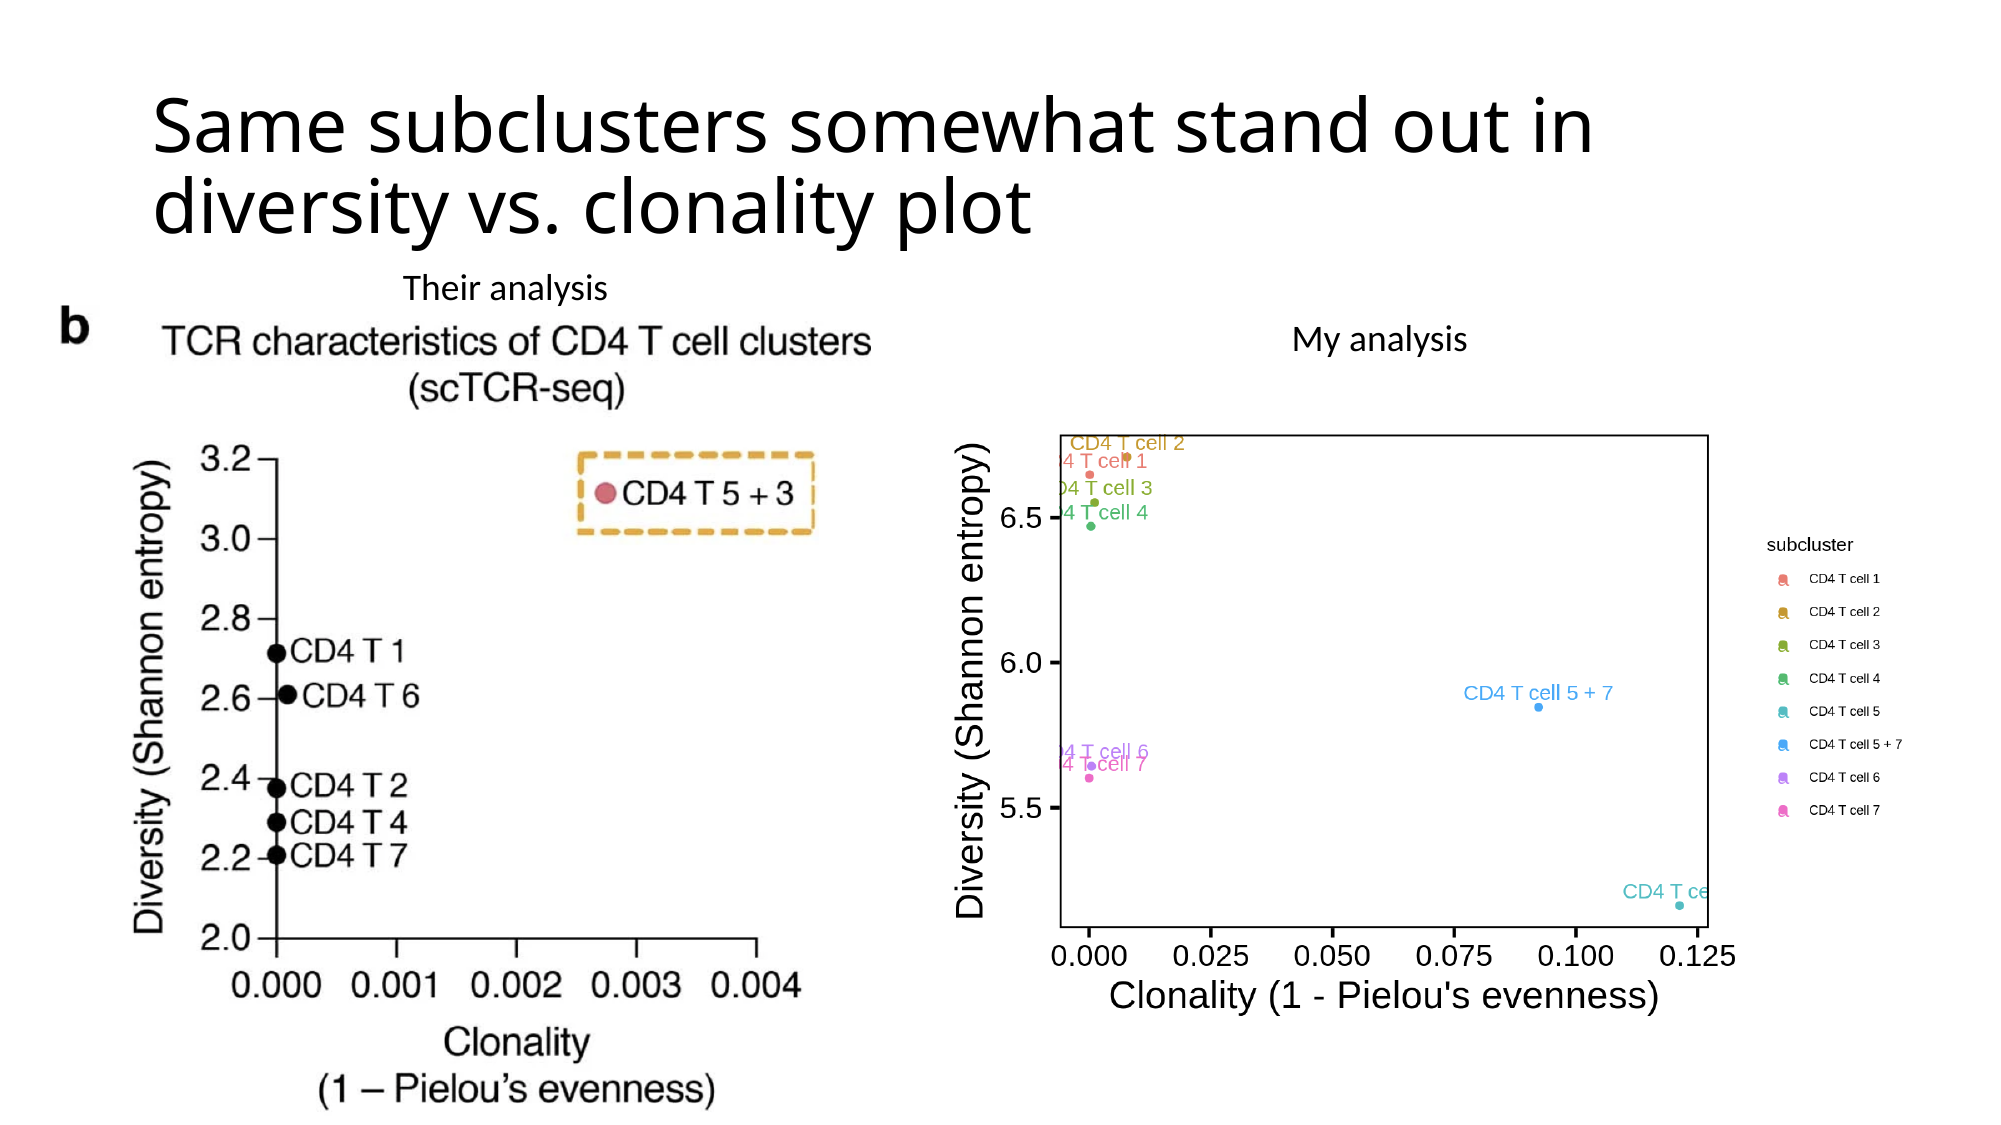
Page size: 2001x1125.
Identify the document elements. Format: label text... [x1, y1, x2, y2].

text_box Their analysis [388, 255, 624, 291]
text_box My analysis [1276, 306, 1484, 366]
picture [934, 408, 1919, 1030]
picture [45, 291, 898, 1125]
title Same subclusters somewhat stand out in diversity vs. clonality plot [137, 59, 1863, 278]
